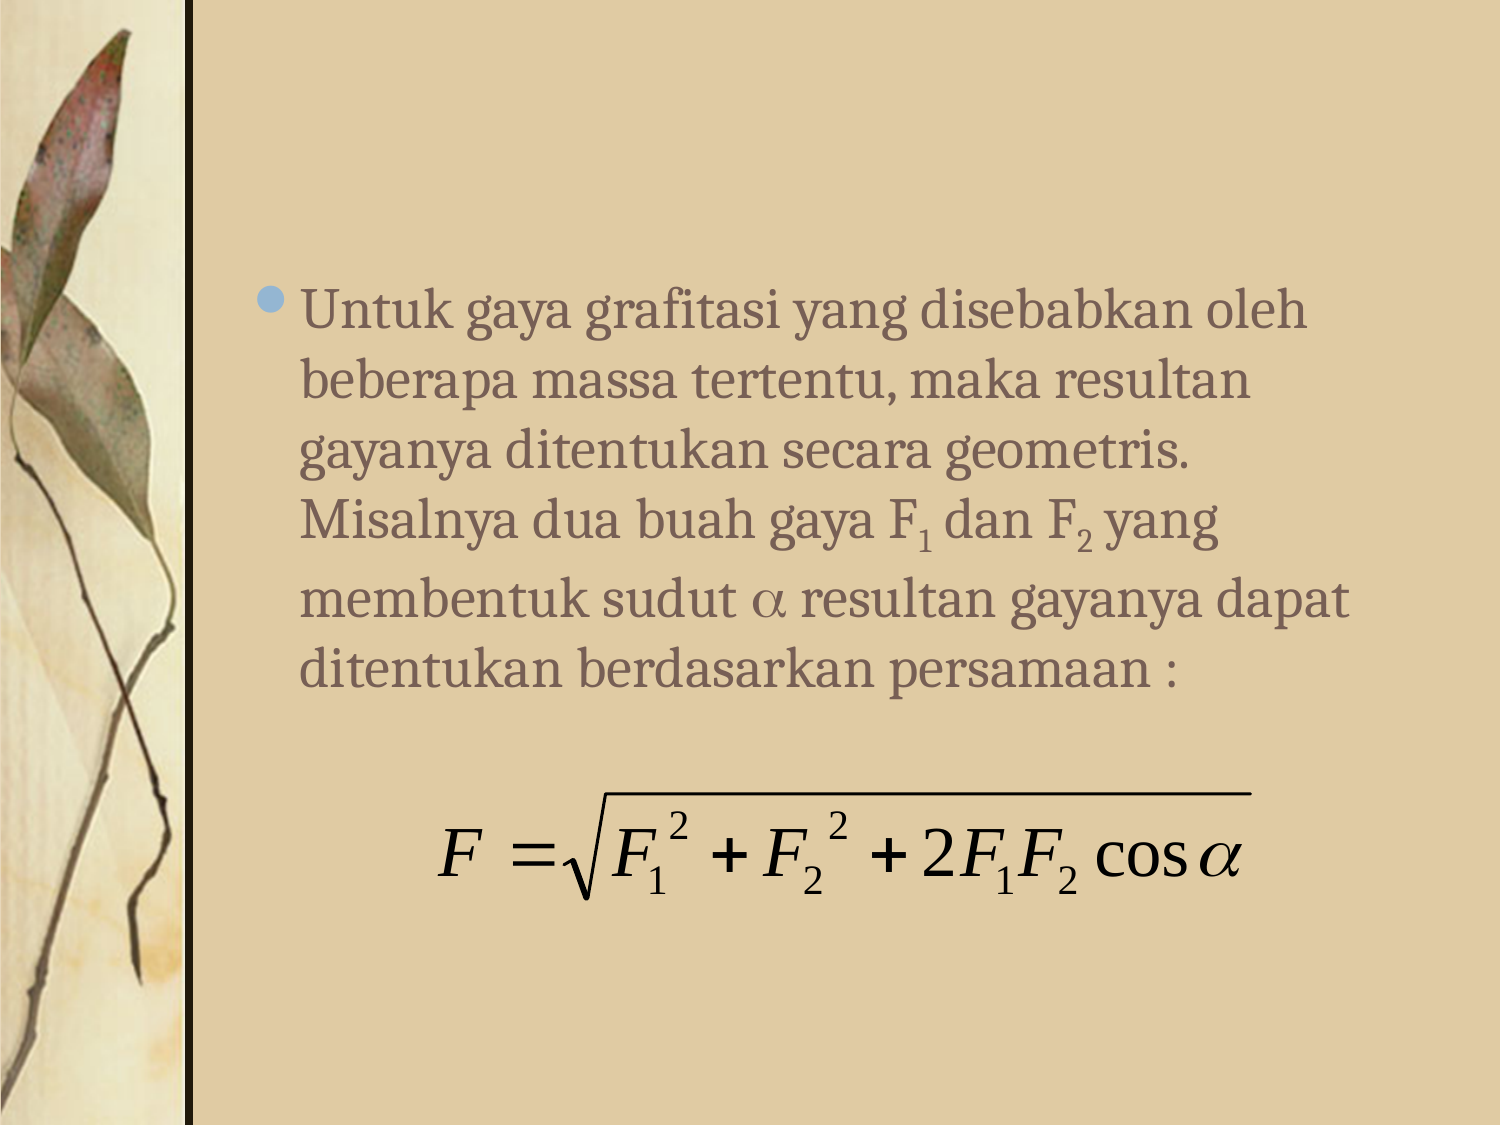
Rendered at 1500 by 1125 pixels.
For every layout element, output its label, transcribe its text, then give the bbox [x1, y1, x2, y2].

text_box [424, 774, 1268, 913]
list Untuk gaya grafitasi yang disebabkan oleh beberapa massa tertentu, maka resultan gayanya ditentukan secara geometris. Misalnya dua buah gaya F1 dan F2 yang membentuk sudut  resultan gayanya dapat ditentukan berdasarkan persamaan : [225, 262, 1425, 1050]
picture [0, 0, 185, 1125]
